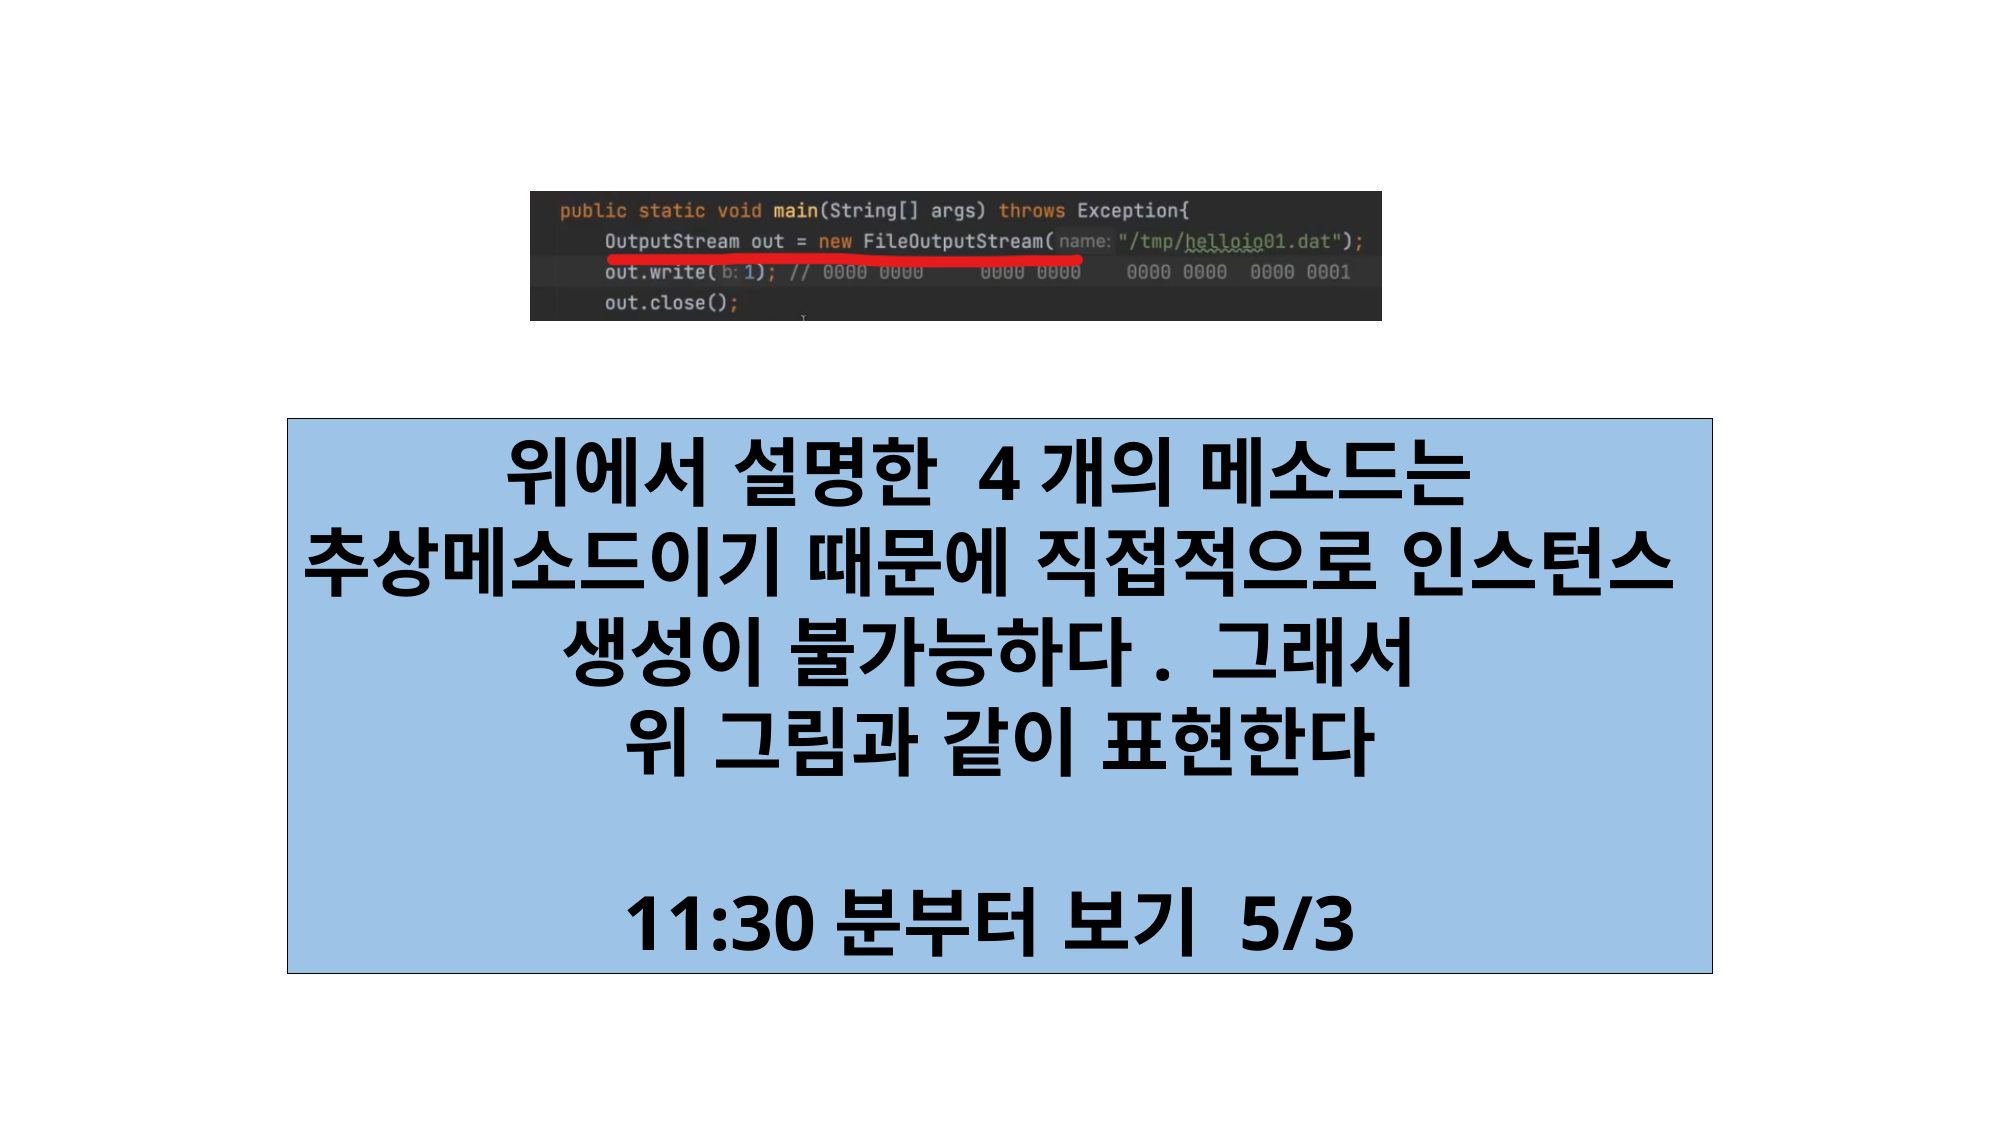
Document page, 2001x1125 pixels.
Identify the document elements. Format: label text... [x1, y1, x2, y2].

text_box 위에서 설명한 4개의 메소드는 추상메소드이기 때문에 직접적으로 인스턴스 생성이 불가능하다. 그래서 위 그림과 같이 표현한다 11:30분부터 보기 5/3 [287, 418, 1713, 974]
picture [530, 191, 1382, 321]
